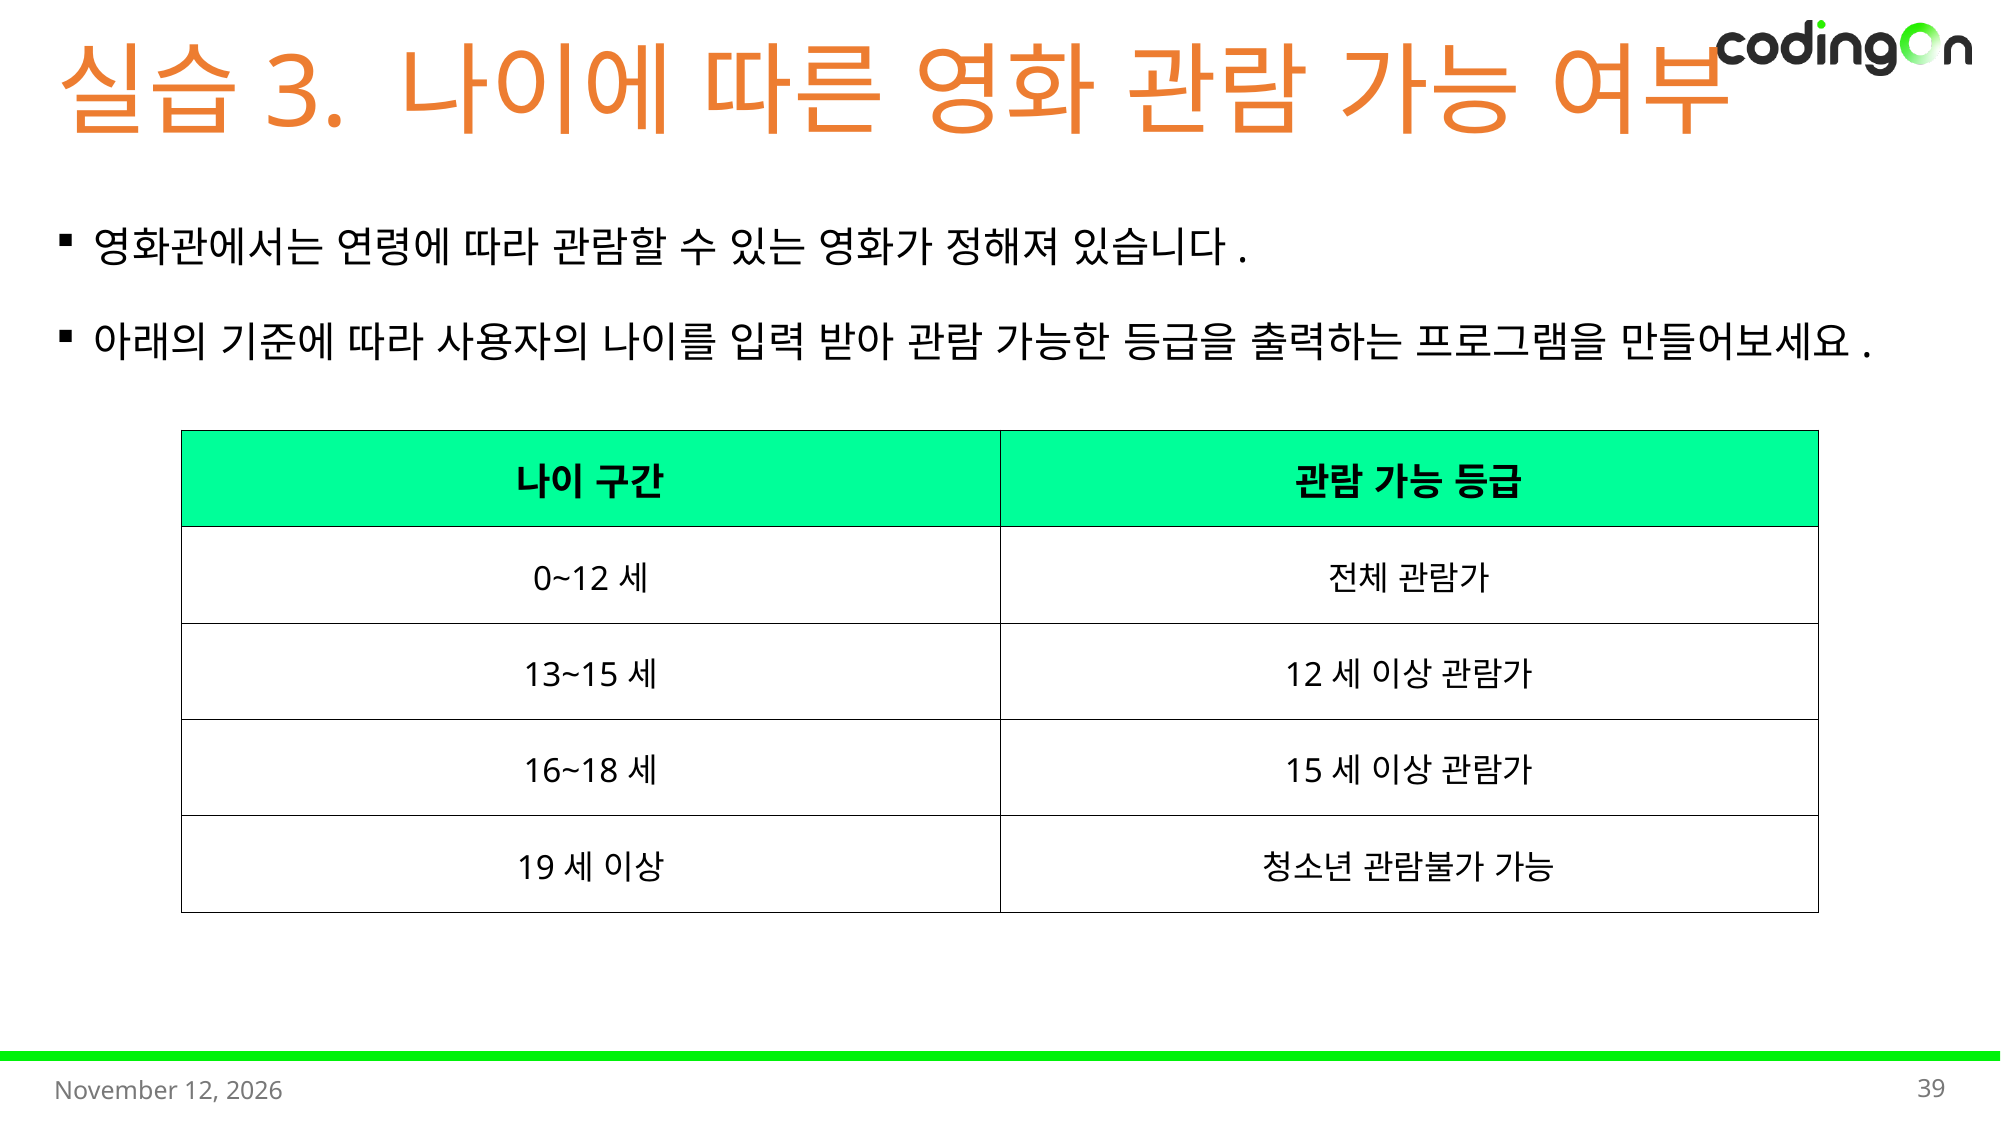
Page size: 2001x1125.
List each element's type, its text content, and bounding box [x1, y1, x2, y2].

slide_number 39 [1510, 1059, 1961, 1120]
table_cell 전체 관람가 [1001, 527, 1818, 623]
table_cell 청소년 관람불가 가능 [1001, 816, 1818, 912]
text_box 실습3. 나이에 따른 영화 관람 가능 여부 [41, 0, 1767, 188]
table_cell 16~18세 [182, 720, 1000, 815]
table_cell 12세 이상 관람가 [1001, 624, 1818, 719]
table_cell 0~12세 [182, 527, 1000, 623]
table_cell 19세 이상 [182, 816, 1000, 912]
picture [1767, 20, 1972, 76]
table_cell 15세 이상 관람가 [1001, 720, 1818, 815]
table_cell 13~15세 [182, 624, 1000, 719]
list 영화관에서는 연령에 따라 관람할 수 있는 영화가 정해져 있습니다. 아래의 기준에 따라 사용자의 나이를 입력 받아 관람 가능한 등급을 출력하는 프로그램을 만들어보세요. [41, 187, 1951, 407]
table_header 관람 가능 등급 [1001, 431, 1818, 526]
slide_number 2025년 11월 [39, 1061, 490, 1122]
table_header 나이 구간 [182, 431, 1000, 526]
